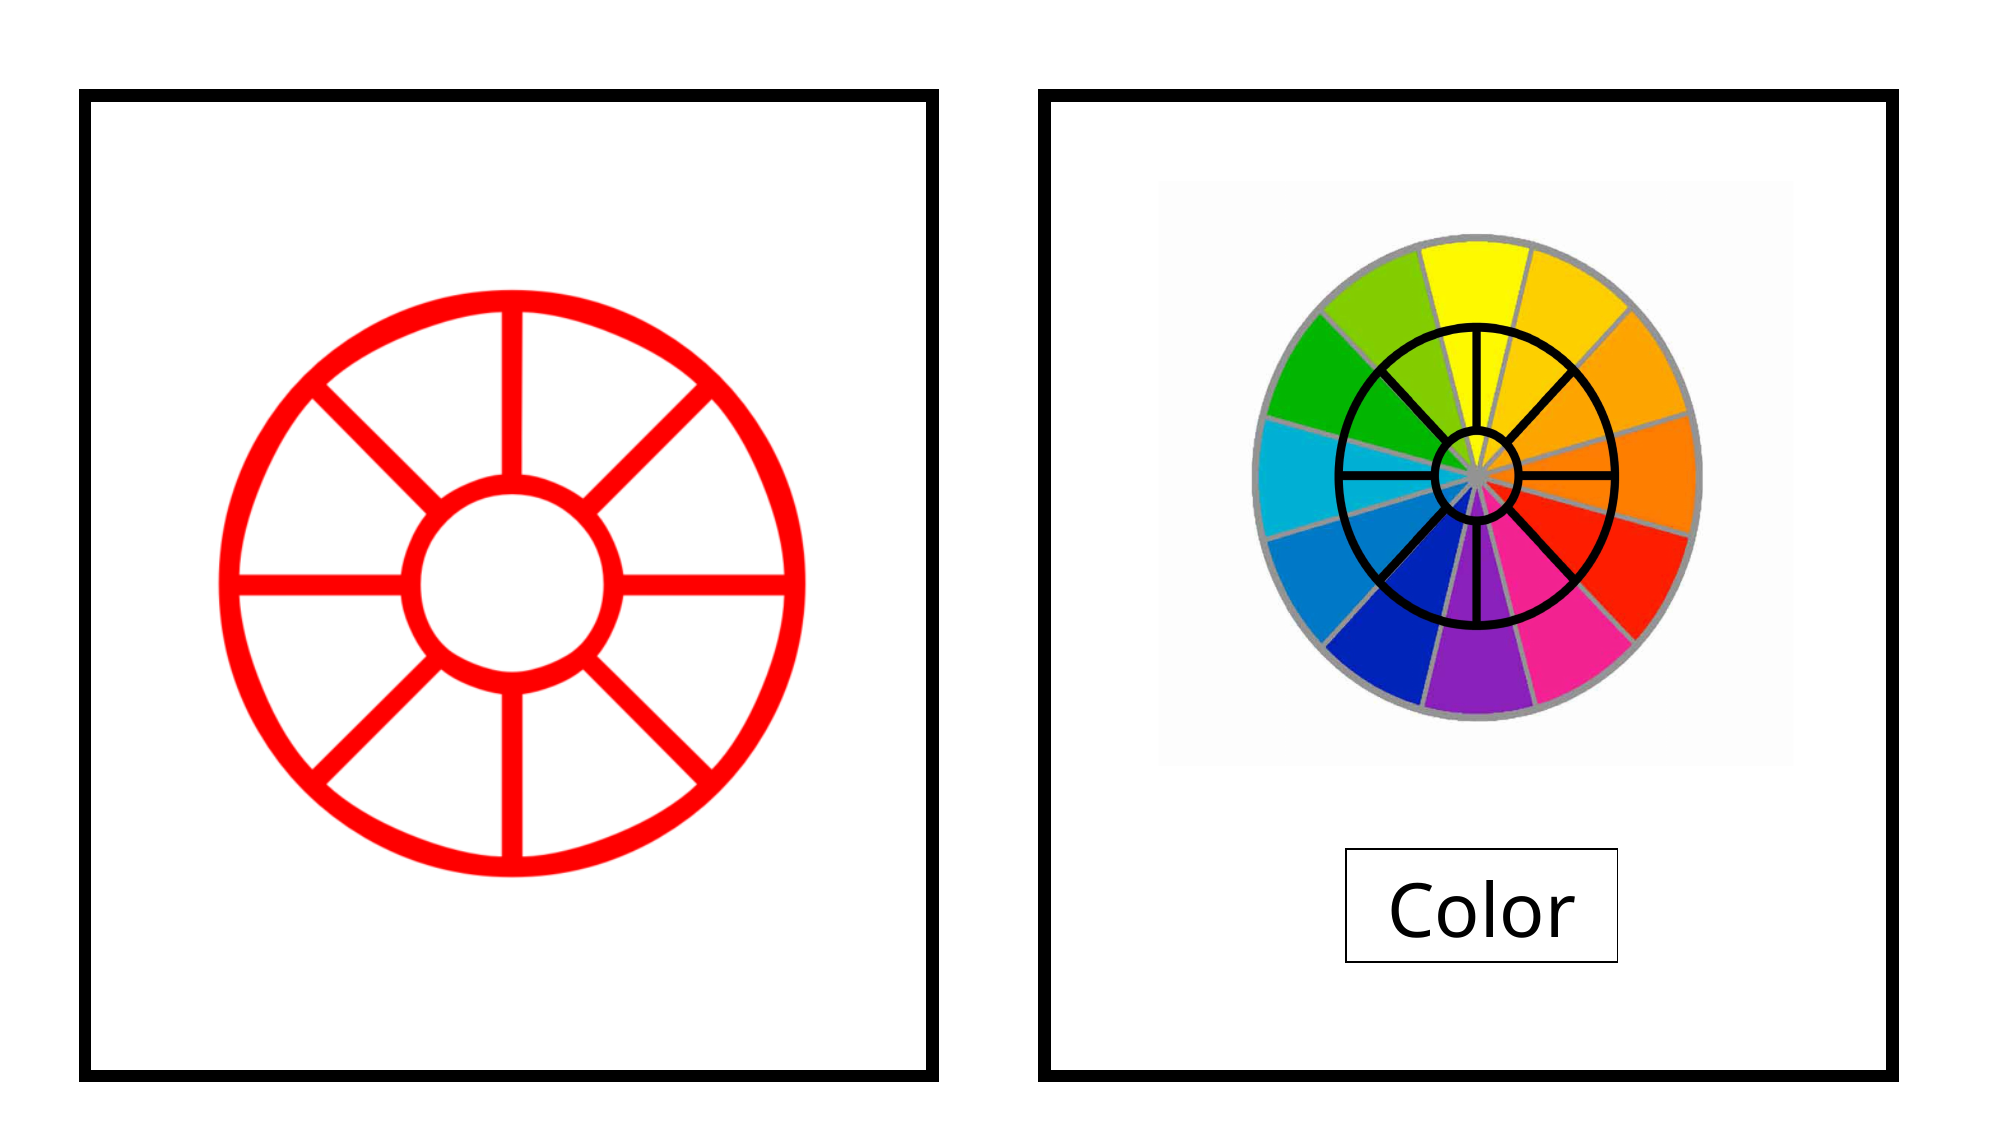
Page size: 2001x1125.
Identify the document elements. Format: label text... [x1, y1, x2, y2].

text_box [84, 95, 934, 1077]
text_box [1044, 95, 1893, 1077]
picture [204, 280, 817, 887]
text_box Color [1346, 849, 1618, 962]
picture [1158, 181, 1794, 766]
